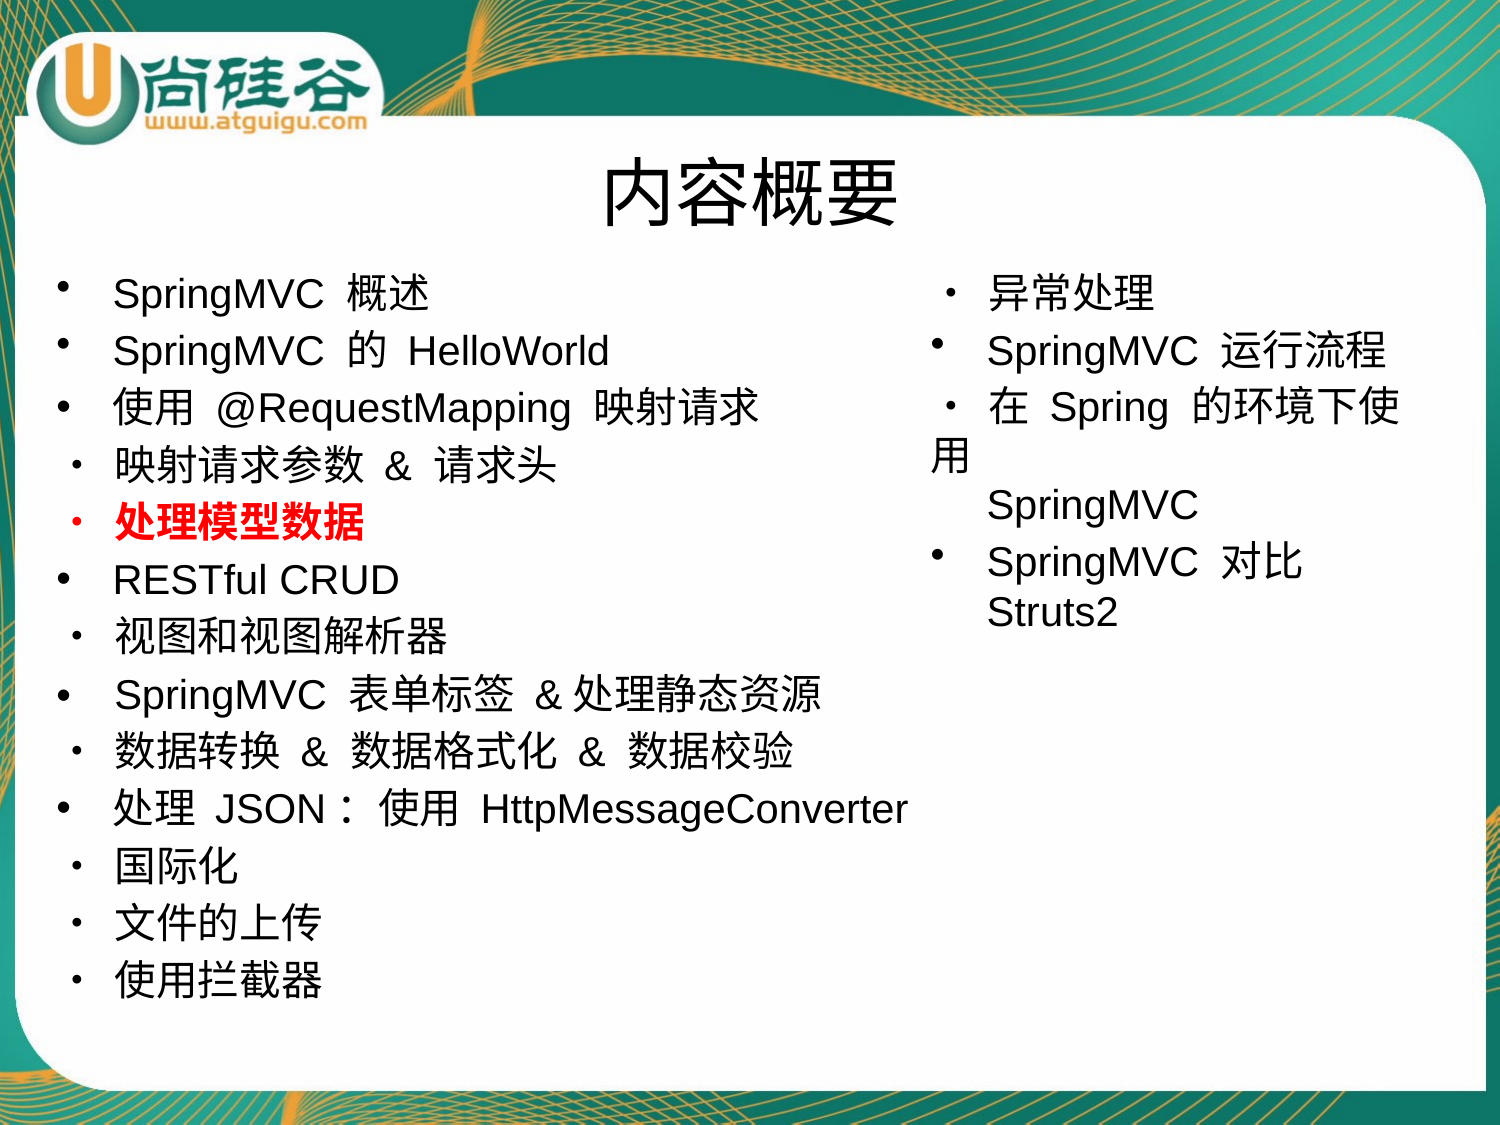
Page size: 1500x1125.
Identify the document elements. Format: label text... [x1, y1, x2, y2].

text_box • 异常处理 SpringMVC 运行流程 • 在 Spring 的环境下使用 SpringMVC SpringMVC 对比 Struts2 [928, 266, 1440, 635]
picture [0, 0, 1500, 1125]
list SpringMVC 概述 SpringMVC 的 HelloWorld 使用 @RequestMapping 映射请求 • 映射请求参数 & 请求头 • 处理模型数据 RESTful CRUD • 视图和视图解析器 • SpringMVC 表单标签 &处理静态资源 • 数据转换 & 数据格式化 & 数据校验 处理 JSON：使用 HttpMessageConverter • 国际化 • 文件的上传 • 使用拦截器 [54, 266, 1446, 1005]
title 内容概要 [225, 134, 1275, 266]
